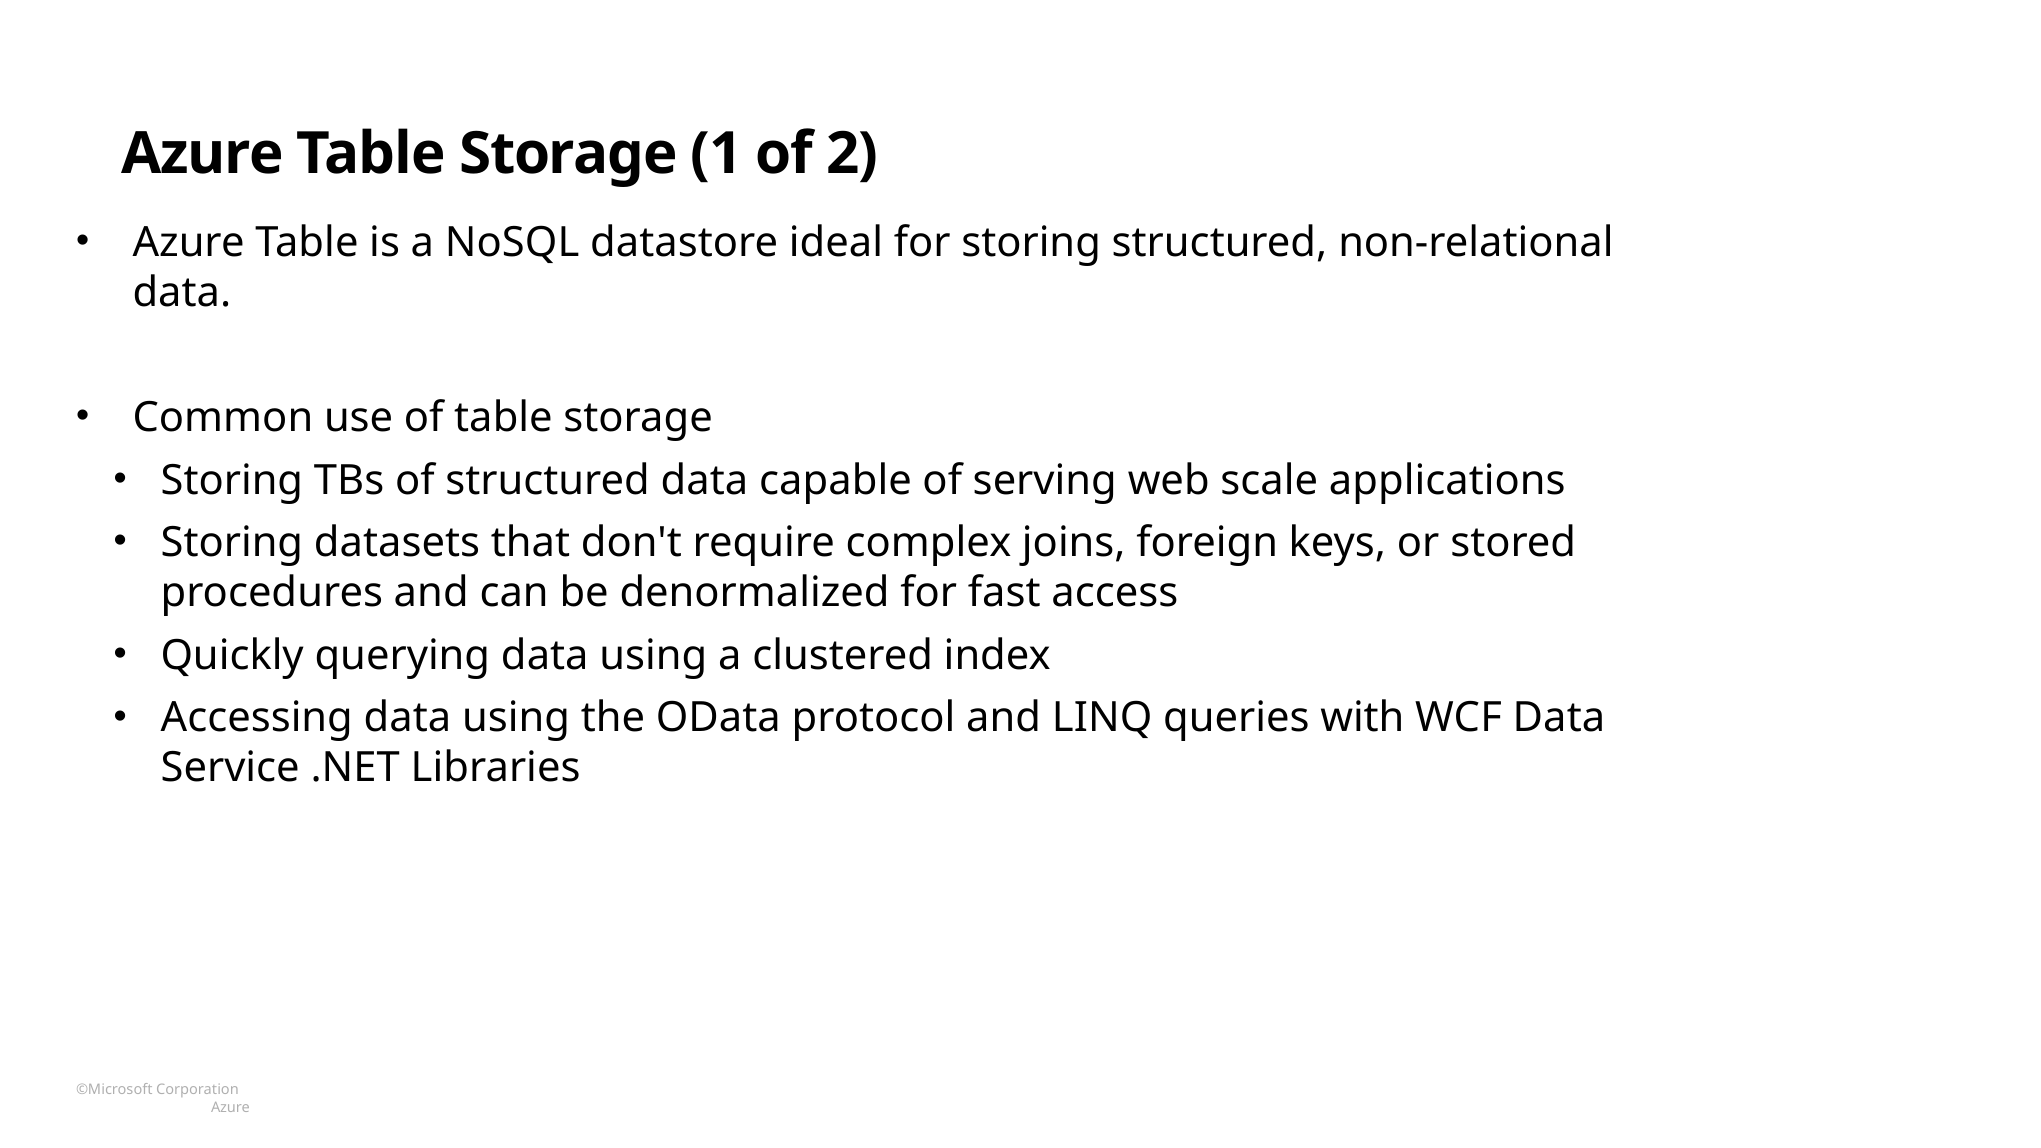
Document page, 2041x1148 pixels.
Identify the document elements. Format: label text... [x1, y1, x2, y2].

title Azure Table Storage (1 of 2) [121, 118, 2014, 187]
list Azure Table is a NoSQL datastore ideal for storing structured, non-relational data. Common use of table storage Storing TBs of structured data capable of serving web scale applications Storing datasets that don't require complex joins, foreign keys, or stored procedures and can be denormalized for fast access Quickly querying data using a clustered index Accessing data using the OData protocol and LINQ queries with WCF Data Service .NET Libraries [76, 214, 1647, 793]
